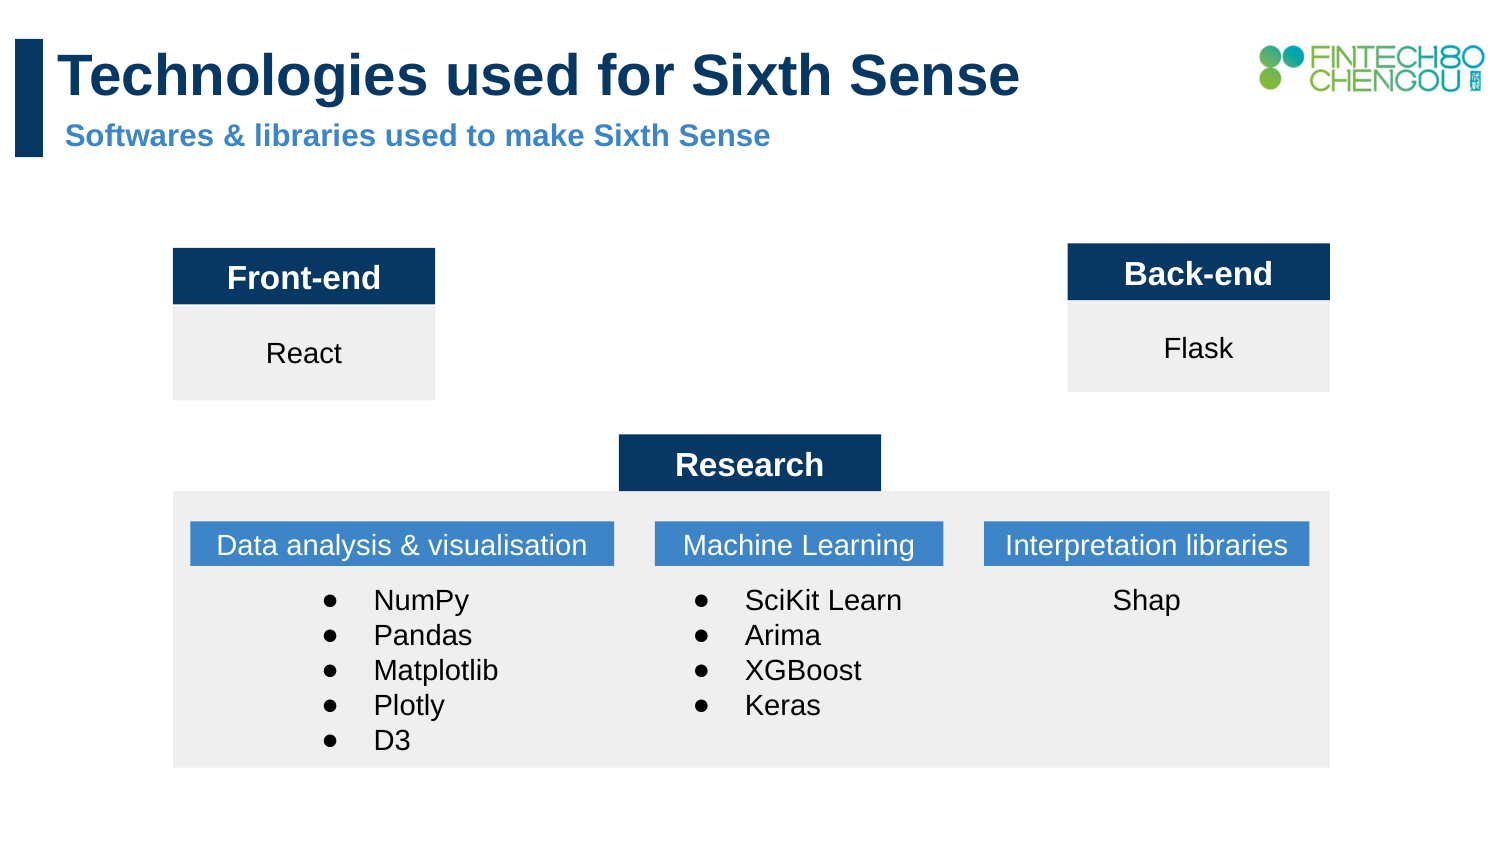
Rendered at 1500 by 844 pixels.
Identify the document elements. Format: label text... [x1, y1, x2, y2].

text_box [15, 38, 43, 158]
picture [1251, 38, 1491, 96]
text_box Technologies used for Sixth Sense [42, 22, 1500, 116]
text_box Front-end [172, 247, 436, 305]
text_box Back-end [1067, 243, 1330, 301]
text_box SciKit Learn Arima XGBoost Keras [654, 566, 944, 661]
text_box [1318, 301, 1330, 393]
text_box [1067, 301, 1079, 393]
text_box Interpretation libraries [984, 521, 1310, 566]
text_box Research [618, 434, 882, 492]
text_box Data analysis & visualisation [190, 521, 615, 566]
text_box Shap [1002, 566, 1292, 661]
text_box React [185, 304, 424, 399]
text_box Softwares & libraries used to make Sixth Sense [49, 100, 1464, 158]
text_box Flask [1079, 300, 1318, 395]
text_box [173, 491, 1330, 768]
text_box [172, 306, 436, 401]
text_box Machine Learning [654, 521, 944, 566]
text_box NumPy Pandas Matplotlib Plotly D3 [283, 566, 522, 661]
